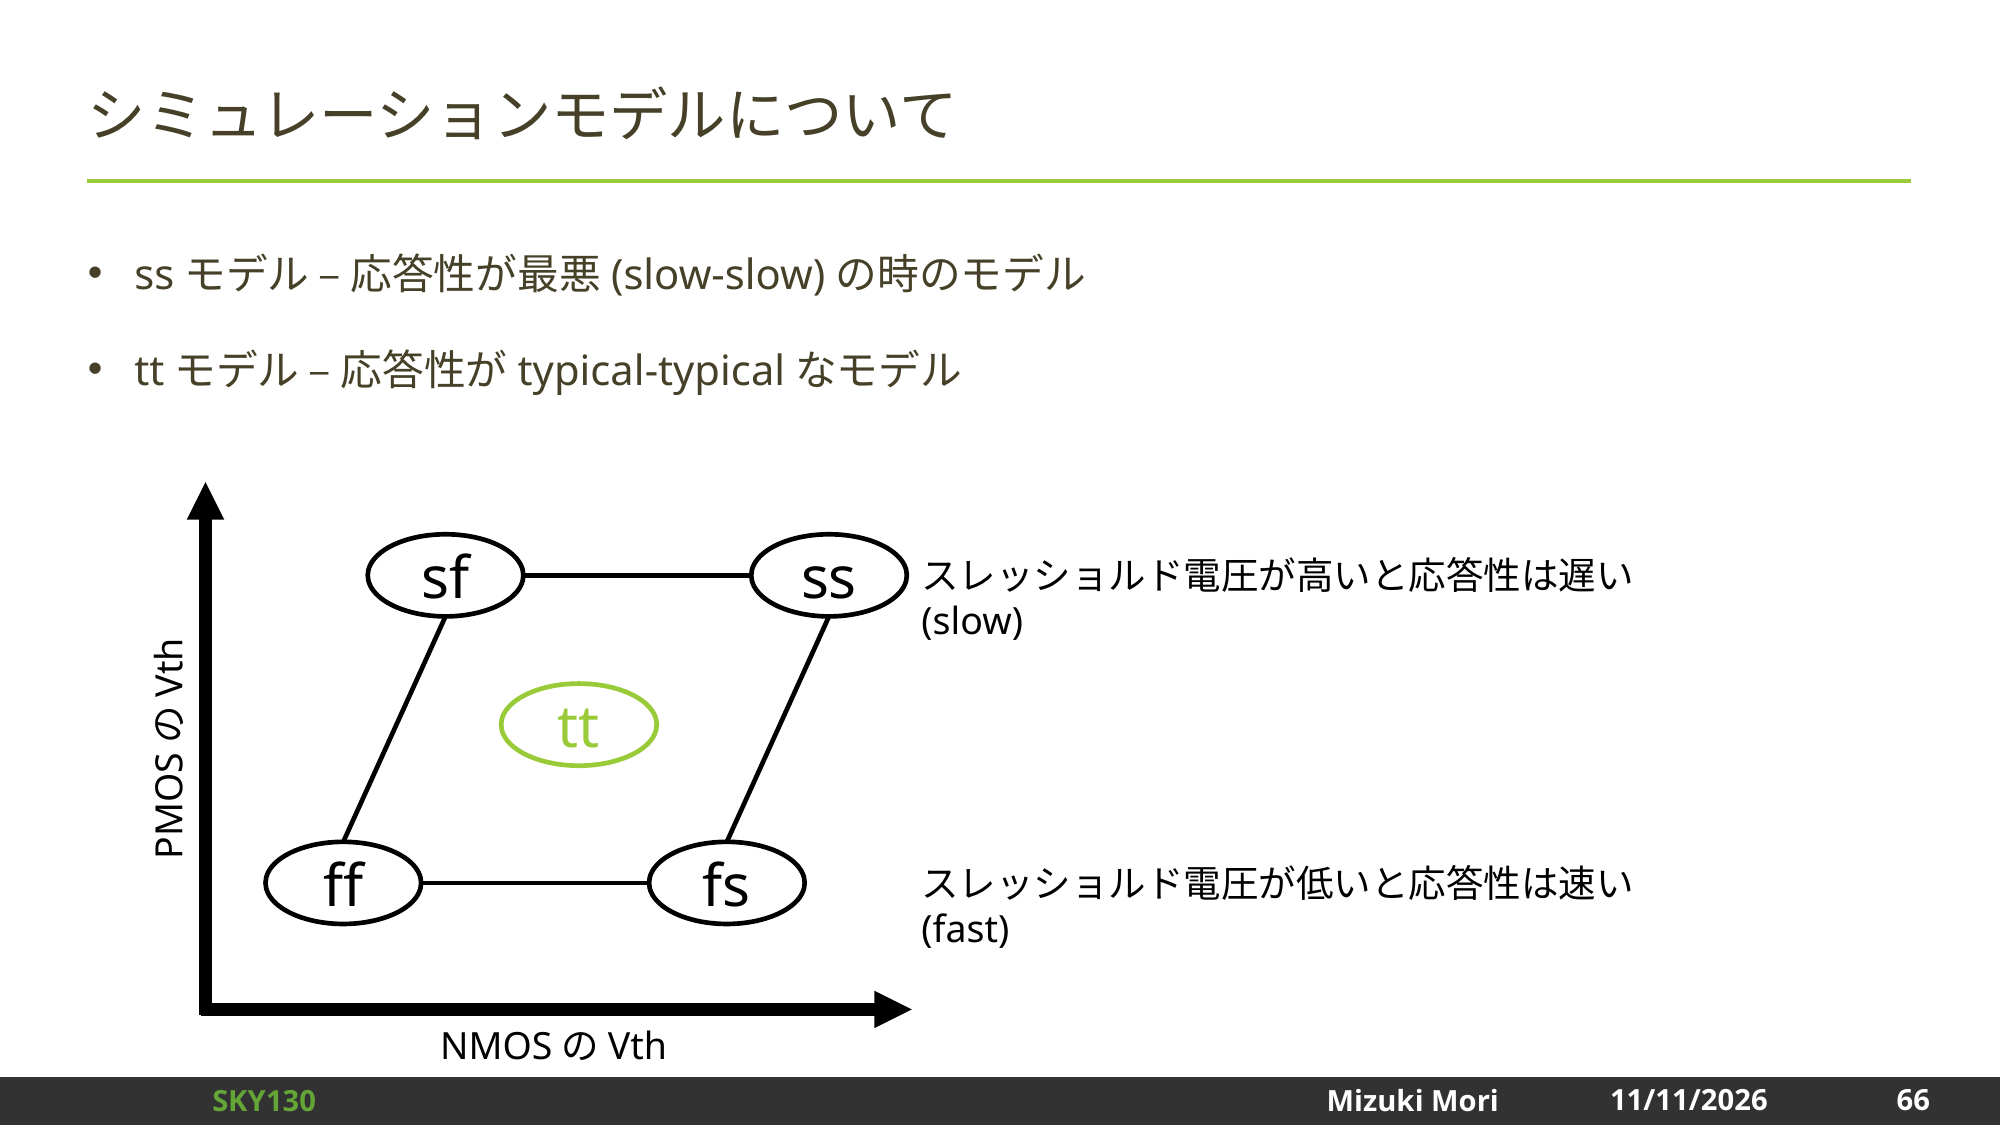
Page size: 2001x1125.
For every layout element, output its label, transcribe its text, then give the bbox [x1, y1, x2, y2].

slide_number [1550, 1077, 1826, 1125]
title シミュレーションモデルについて [72, 70, 1912, 163]
picture [0, 1077, 1550, 1125]
list ssモデル – 応答性が最悪(slow-slow)の時のモデル ttモデル – 応答性がtypical-typicalなモデル [72, 239, 1912, 995]
text_box PMOSのVth [137, 482, 198, 1016]
text_box tt [500, 682, 658, 767]
text_box ss [750, 533, 906, 618]
text_box スレッショルド電圧が低いと応答性は速い (fast) [906, 852, 1713, 958]
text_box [343, 616, 446, 842]
text_box fs [648, 840, 806, 926]
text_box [726, 616, 829, 842]
text_box スレッショルド電圧が高いと応答性は遅い (slow) [906, 544, 1713, 649]
text_box sf [366, 533, 525, 618]
text_box ff [264, 840, 422, 926]
slide_number 66 [1826, 1076, 2000, 1125]
text_box NMOSのVth [198, 1015, 910, 1075]
